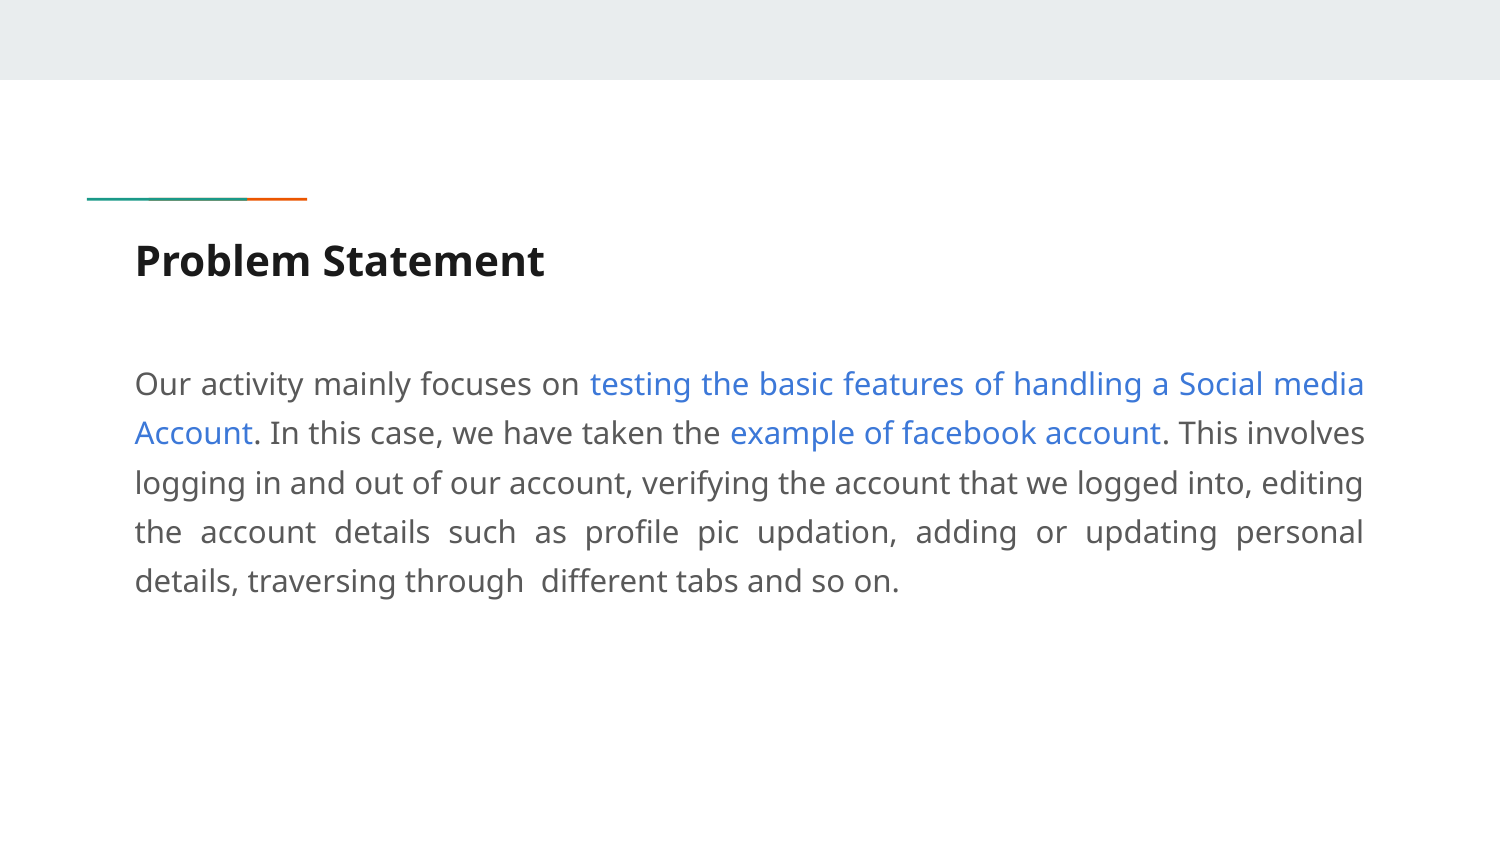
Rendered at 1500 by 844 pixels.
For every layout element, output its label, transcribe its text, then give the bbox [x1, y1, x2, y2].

title Problem Statement [119, 216, 1381, 305]
list Our activity mainly focuses on testing the basic features of handling a Social media Account. In this case, we have taken the example of facebook account. This involves logging in and out of our account, verifying the account that we logged into, editing the account details such as profile pic updation, adding or updating personal details, traversing through different tabs and so on. [119, 341, 1381, 712]
